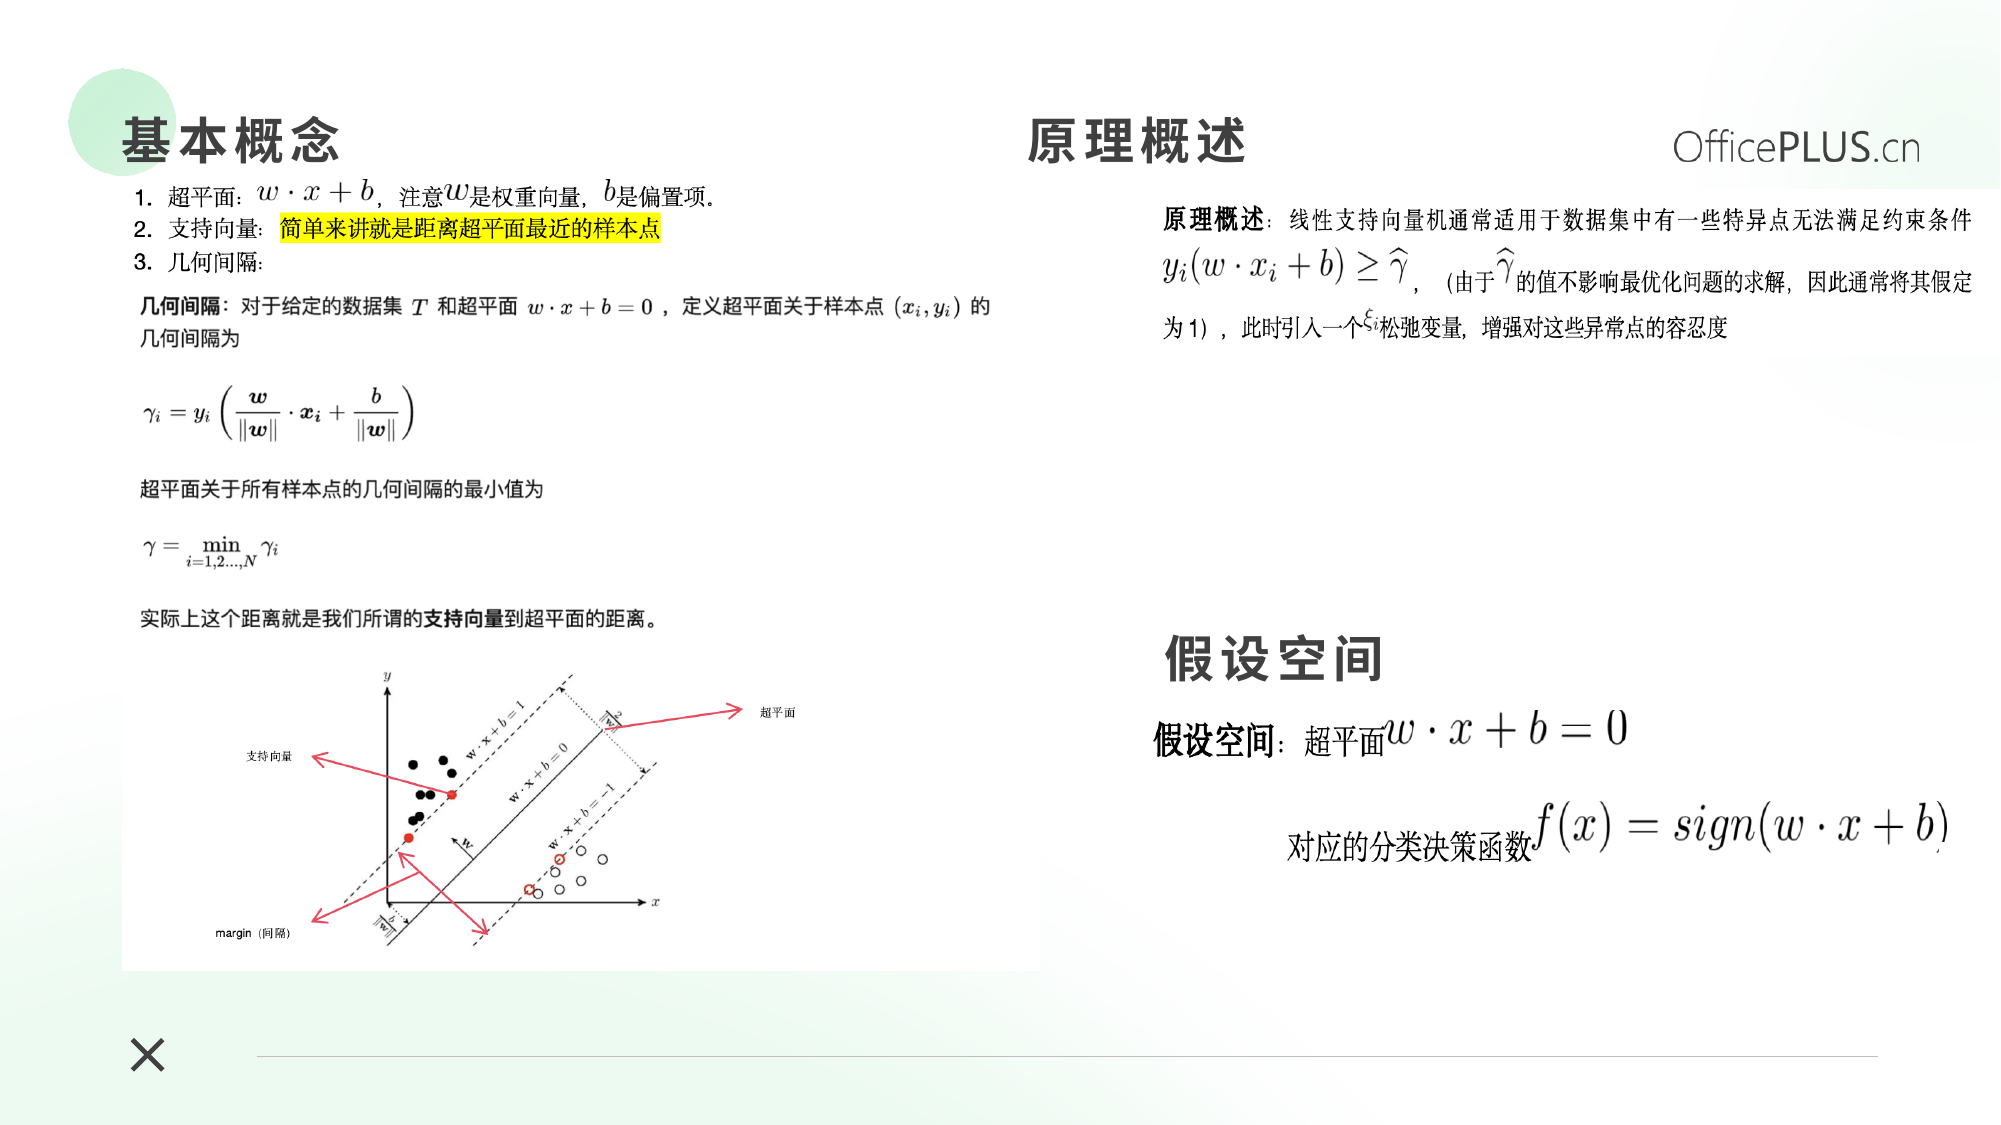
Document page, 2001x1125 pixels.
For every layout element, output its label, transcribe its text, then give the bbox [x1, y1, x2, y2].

picture [1149, 709, 1954, 862]
text_box 假设空间 [1149, 619, 1560, 681]
picture [1674, 129, 1919, 162]
list 基本概念 原理概述 [121, 116, 1508, 167]
picture [1149, 189, 2000, 356]
picture [121, 177, 1041, 971]
